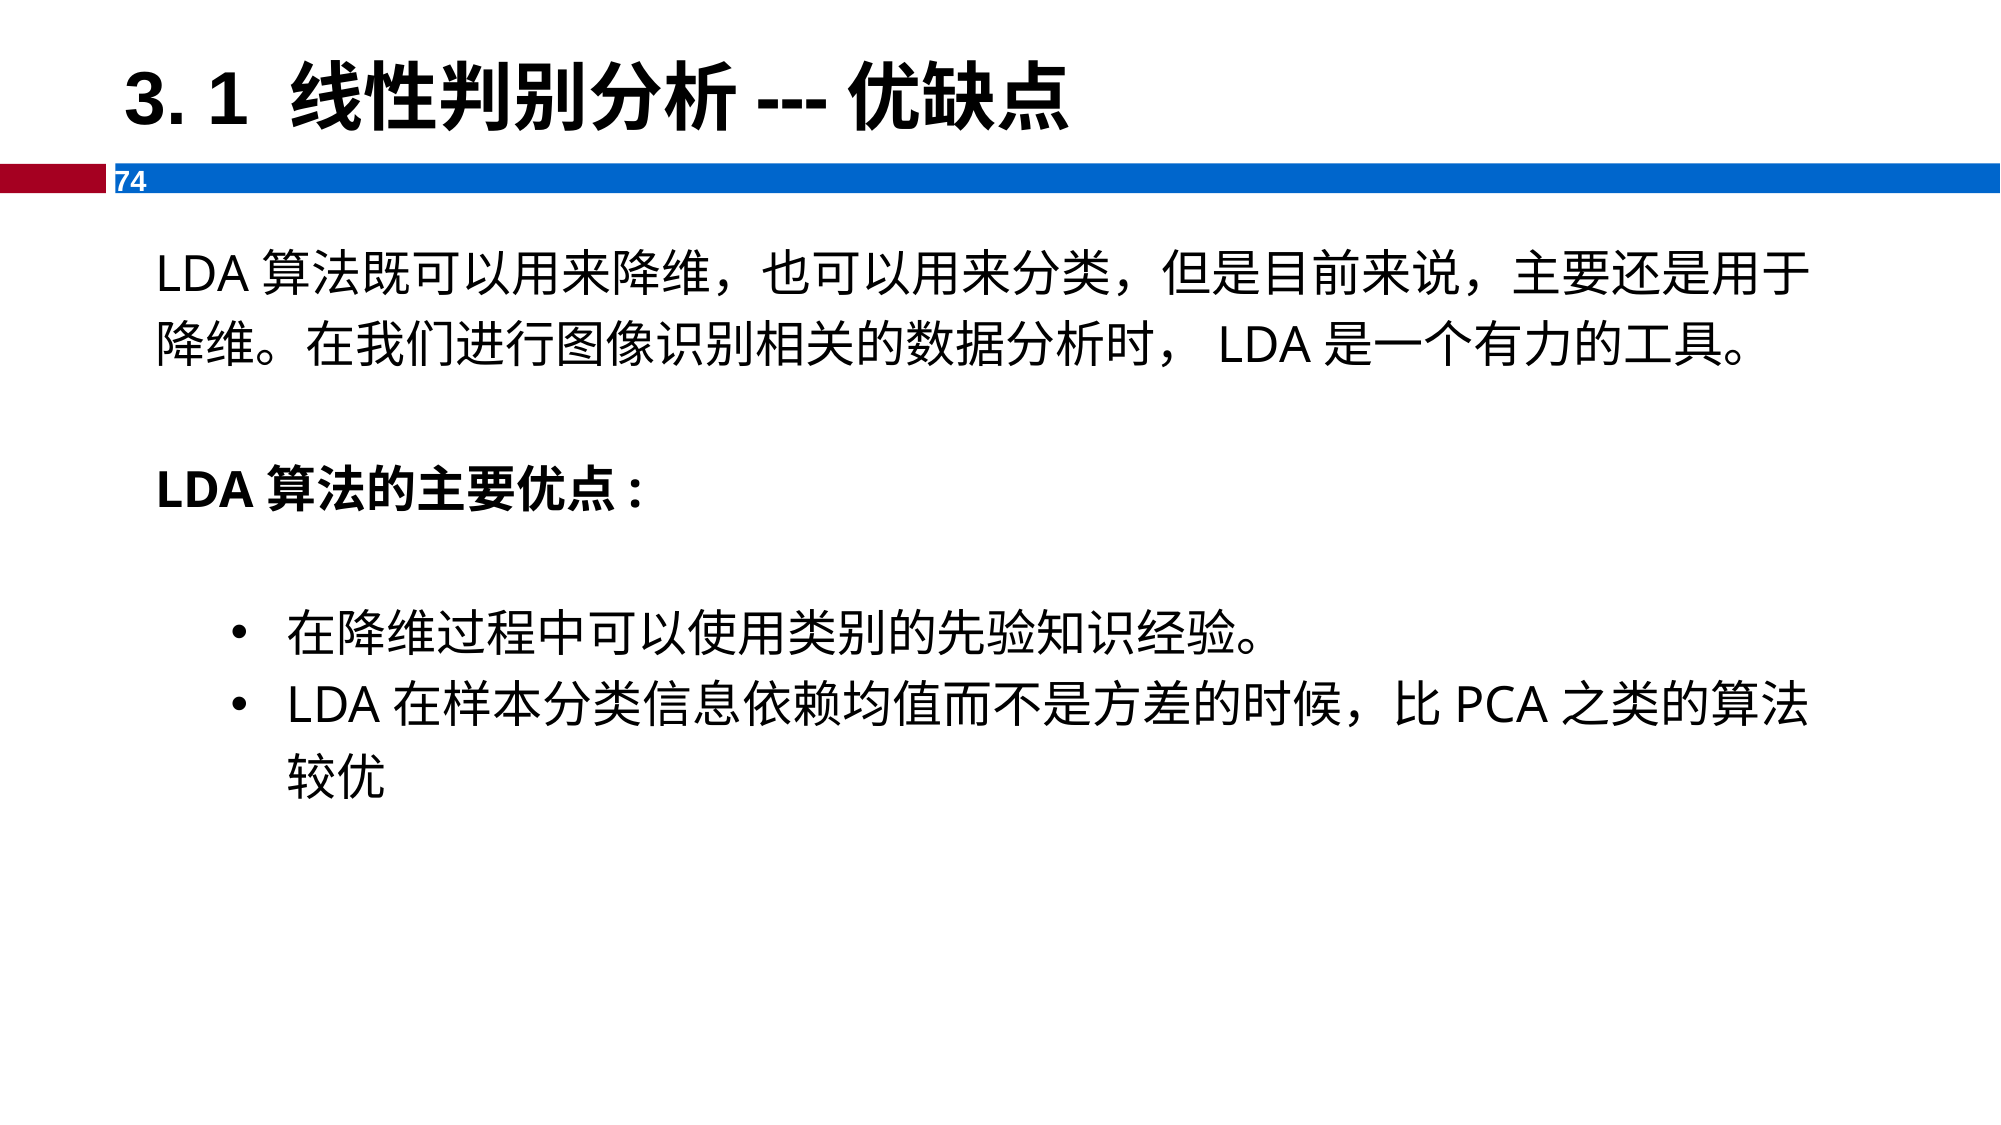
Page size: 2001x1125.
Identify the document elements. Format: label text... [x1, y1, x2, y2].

text_box LDA算法既可以用来降维，也可以用来分类，但是目前来说，主要还是用于降维。在我们进行图像识别相关的数据分析时，LDA是一个有力的工具。 LDA算法的主要优点: 在降维过程中可以使用类别的先验知识经验。 LDA在样本分类信息依赖均值而不是方差的时候，比PCA之类的算法较优 [140, 221, 1865, 957]
title 3. 1 线性判别分析---优缺点 [109, 38, 2000, 150]
